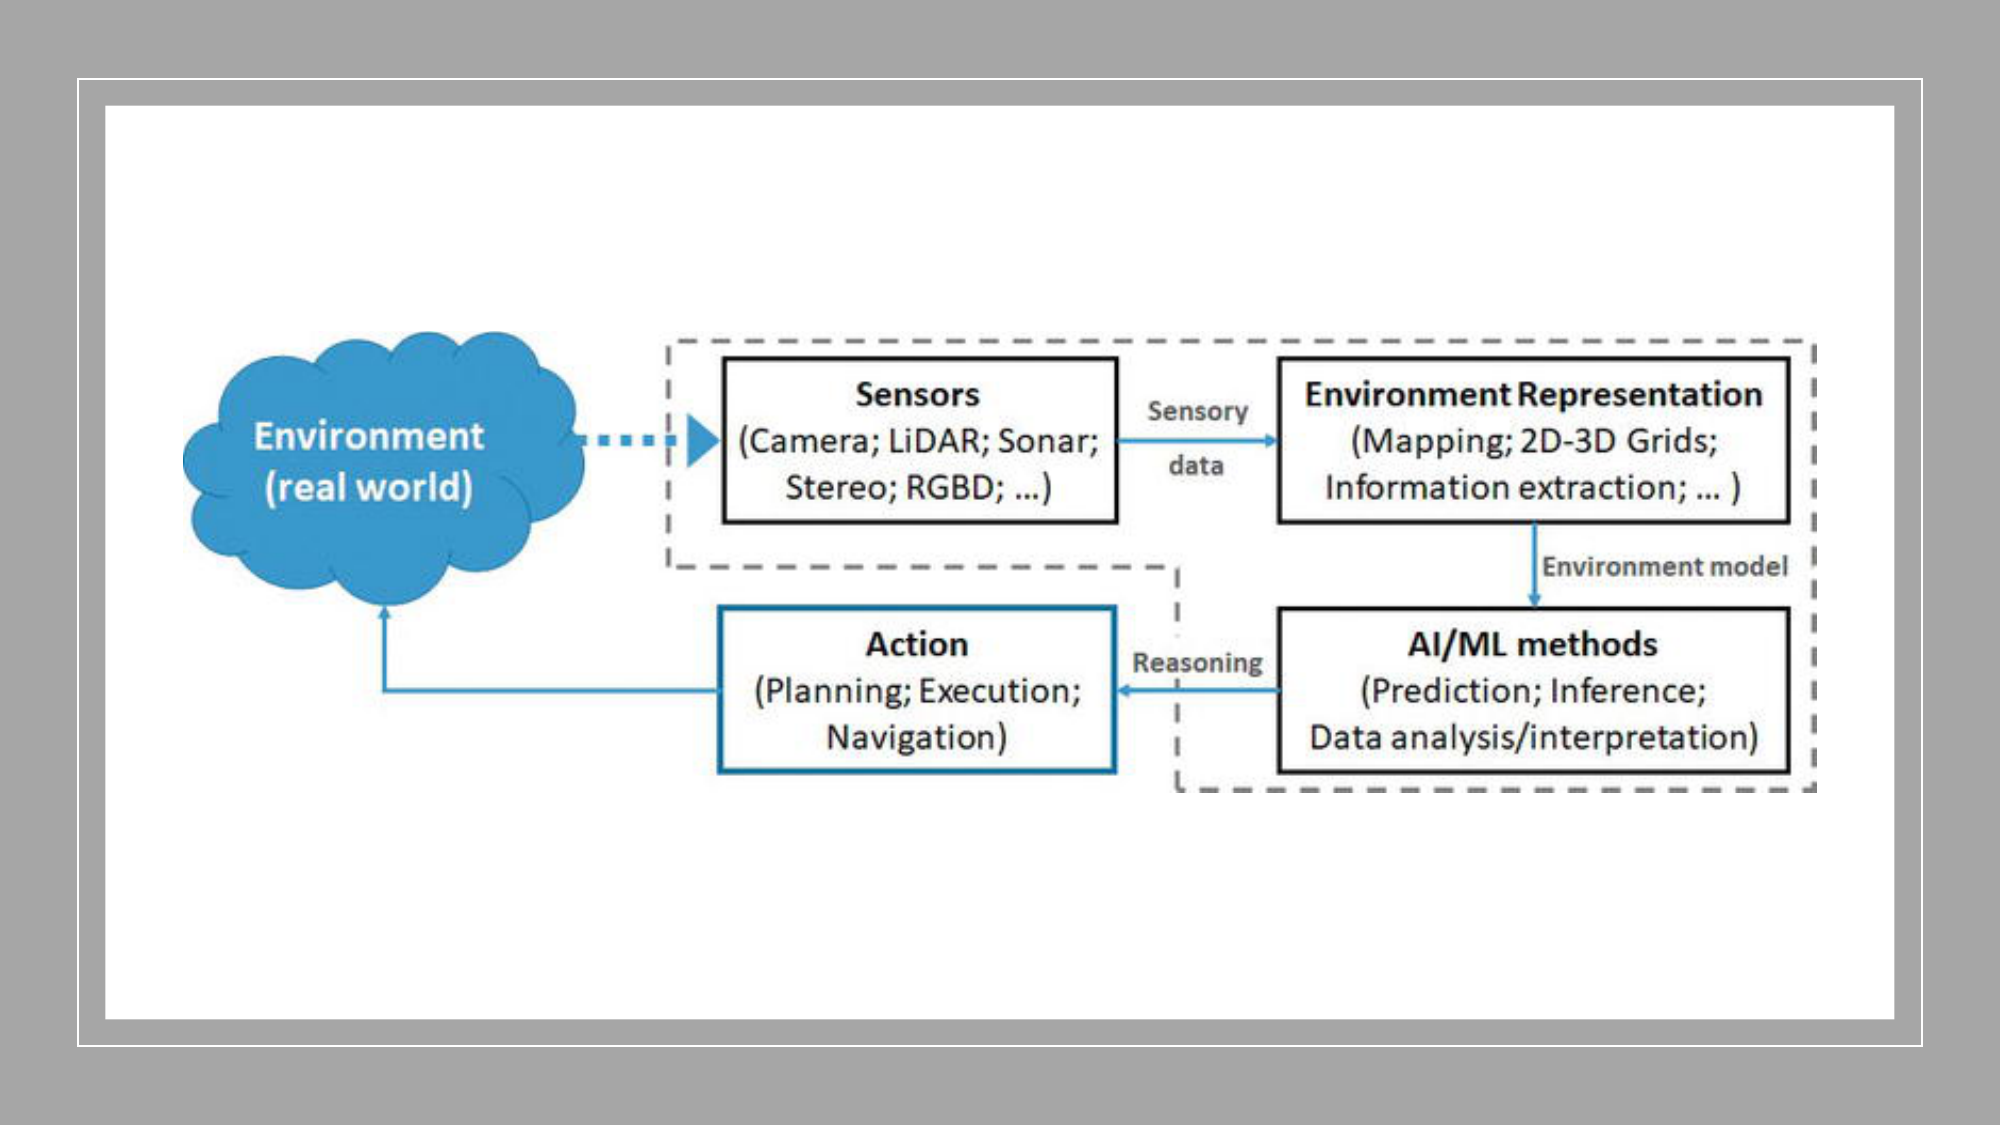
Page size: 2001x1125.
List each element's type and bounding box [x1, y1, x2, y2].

picture [183, 331, 1817, 793]
text_box [104, 104, 1895, 1020]
text_box [77, 78, 1923, 1047]
text_box [0, 0, 2000, 1125]
